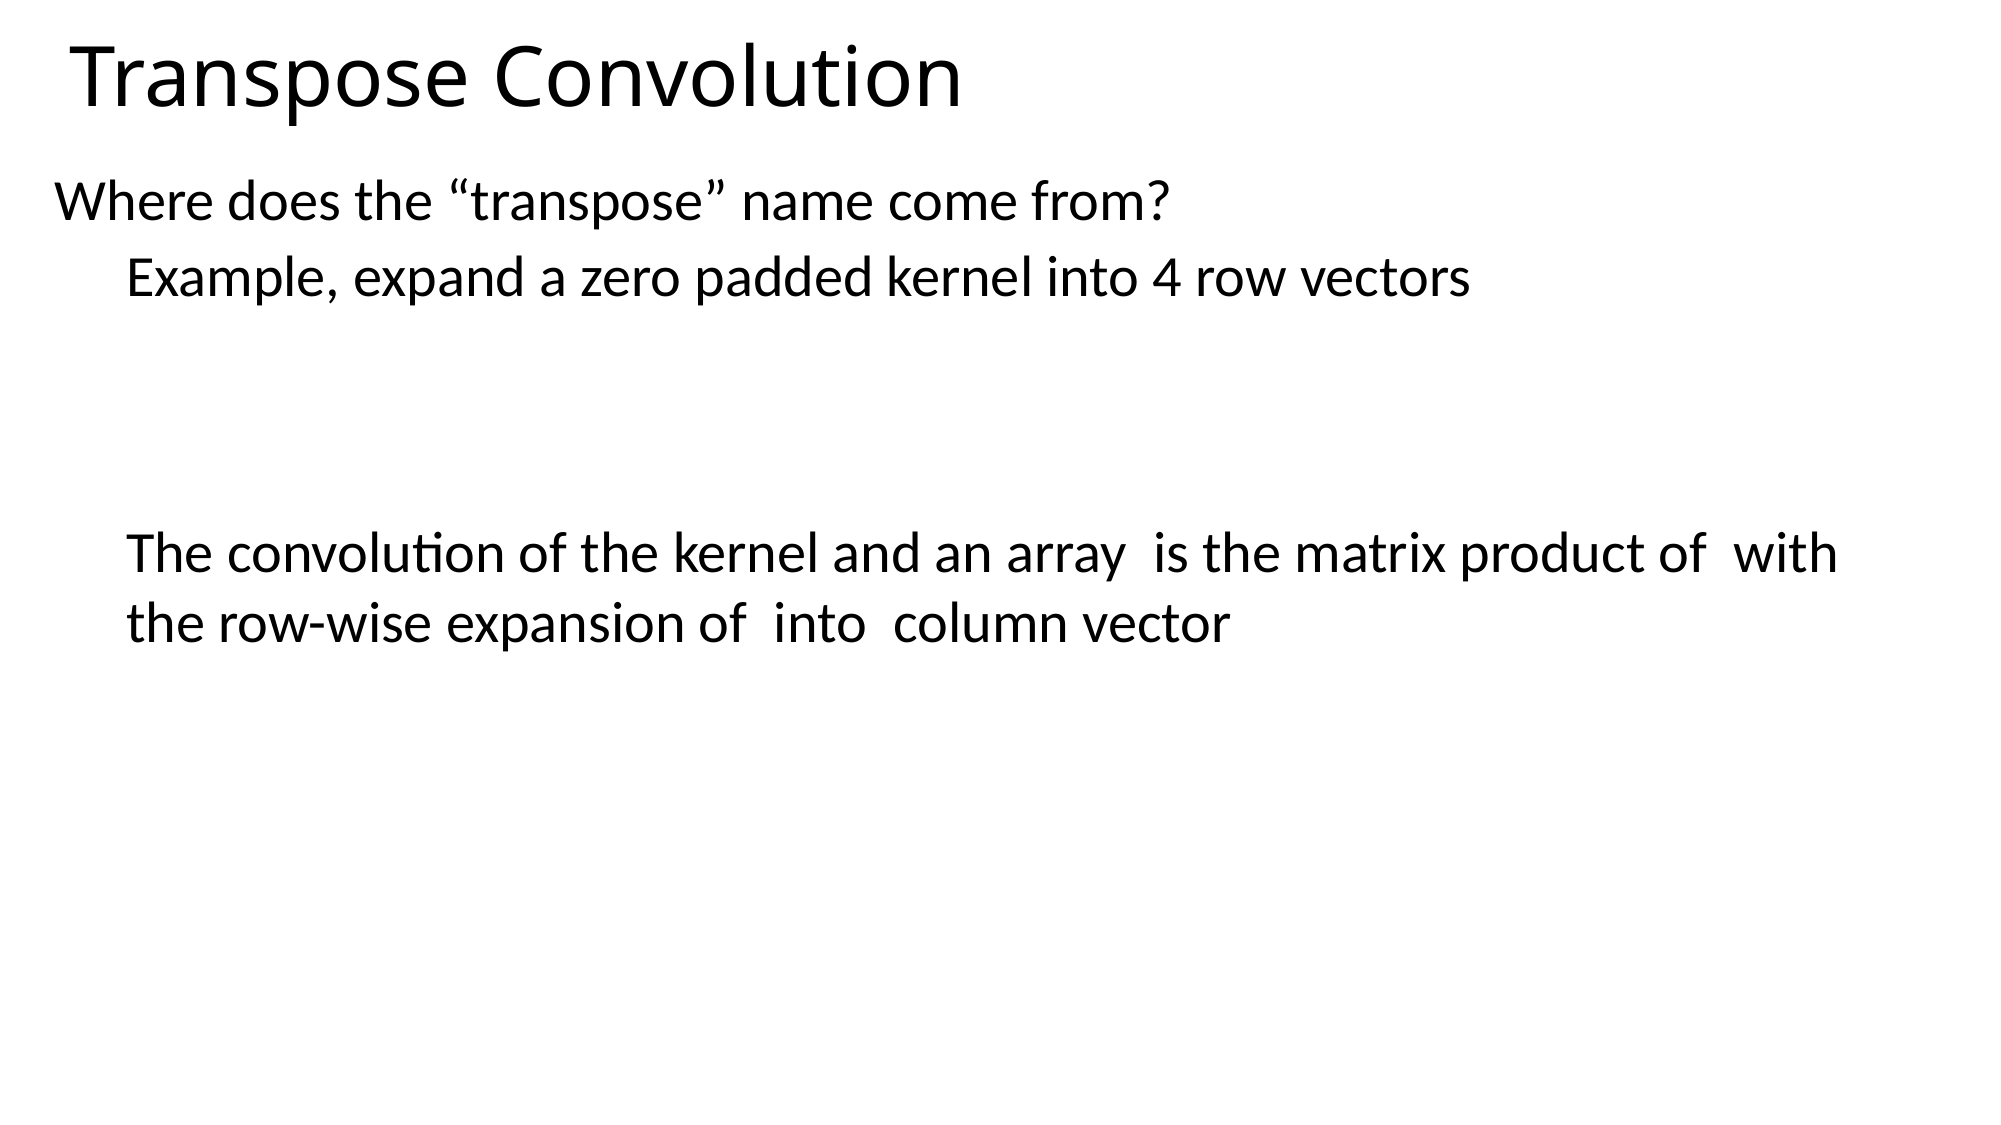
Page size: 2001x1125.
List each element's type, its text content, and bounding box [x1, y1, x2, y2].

title Transpose Convolution [54, 34, 1966, 146]
